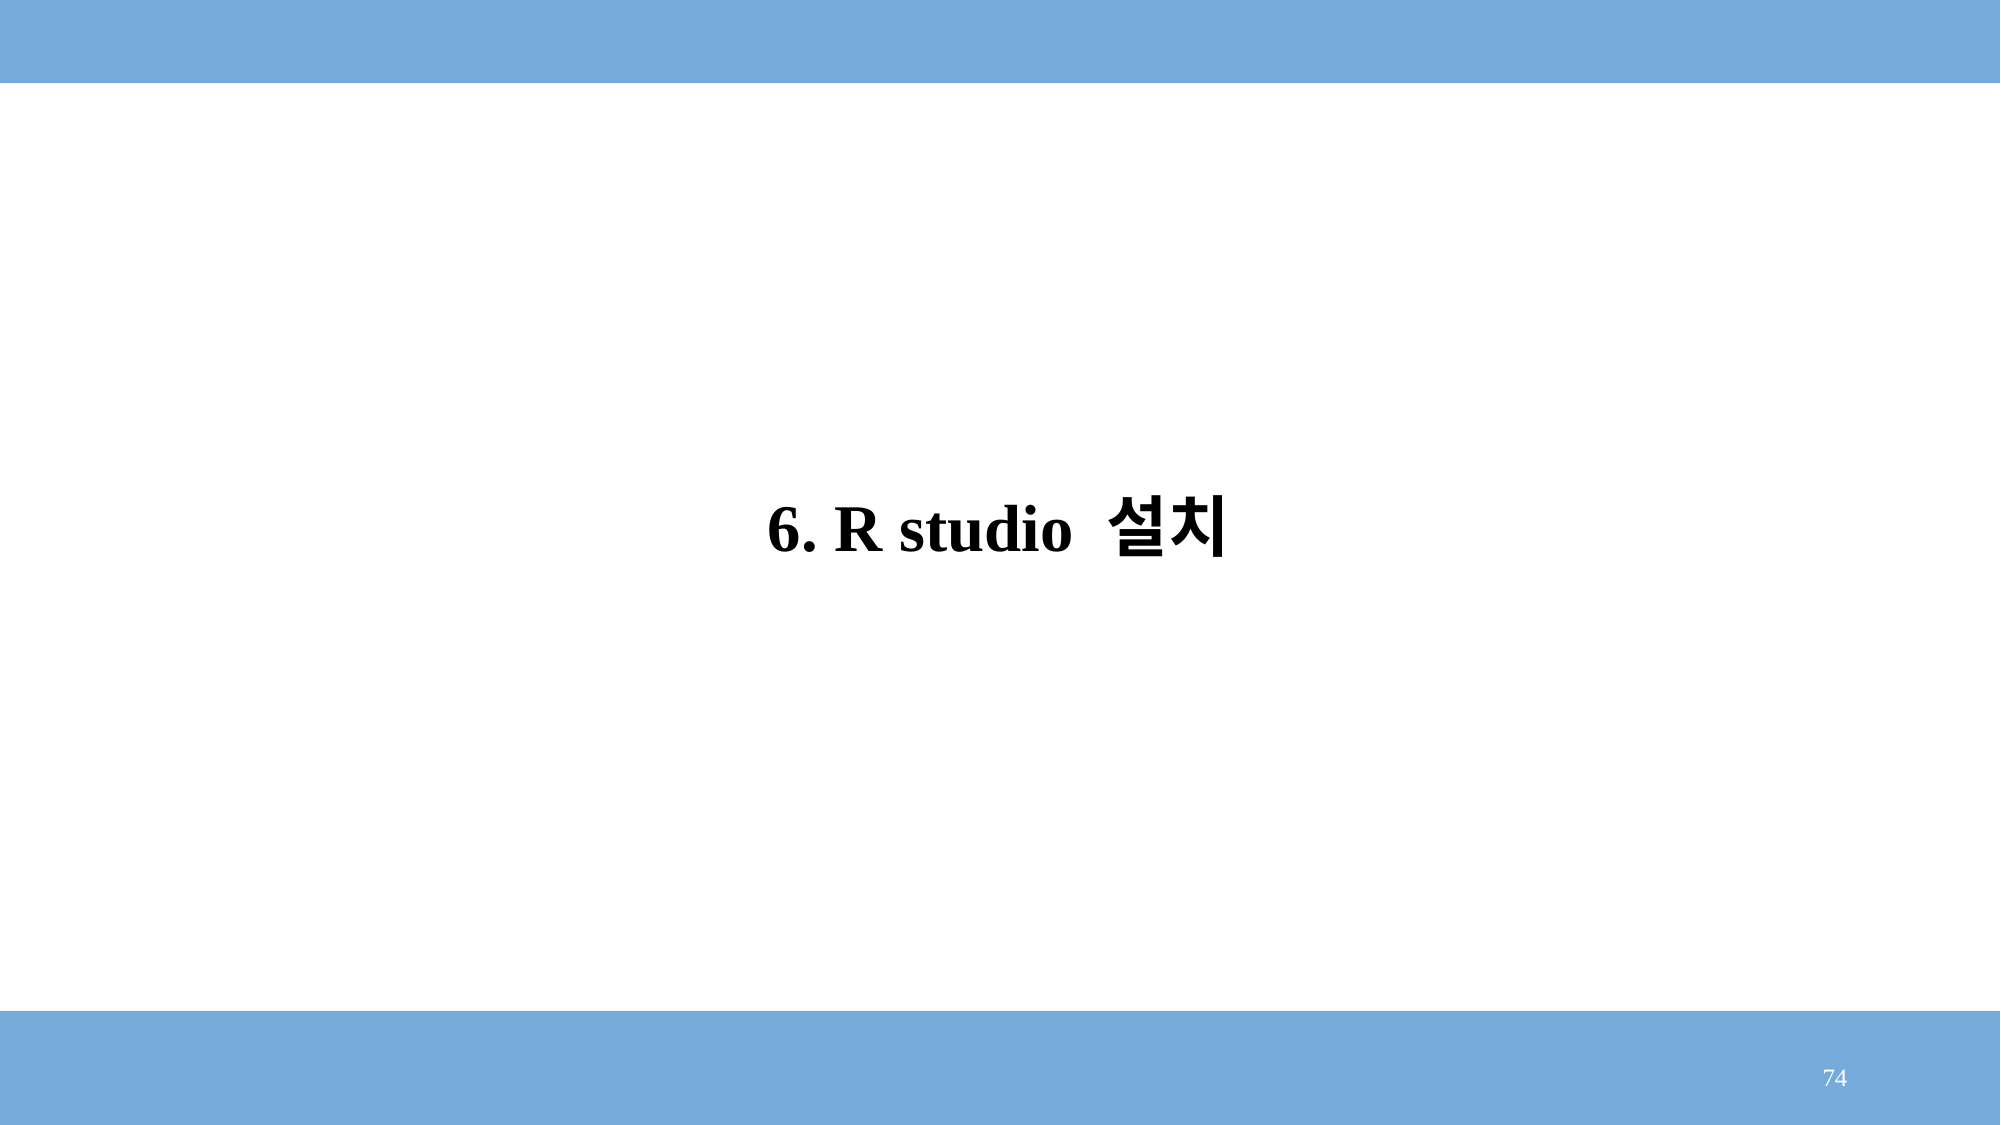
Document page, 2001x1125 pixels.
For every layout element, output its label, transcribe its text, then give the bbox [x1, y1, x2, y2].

slide_number 74 [1412, 1042, 1863, 1103]
title 6. R studio 설치 [136, 280, 1862, 749]
